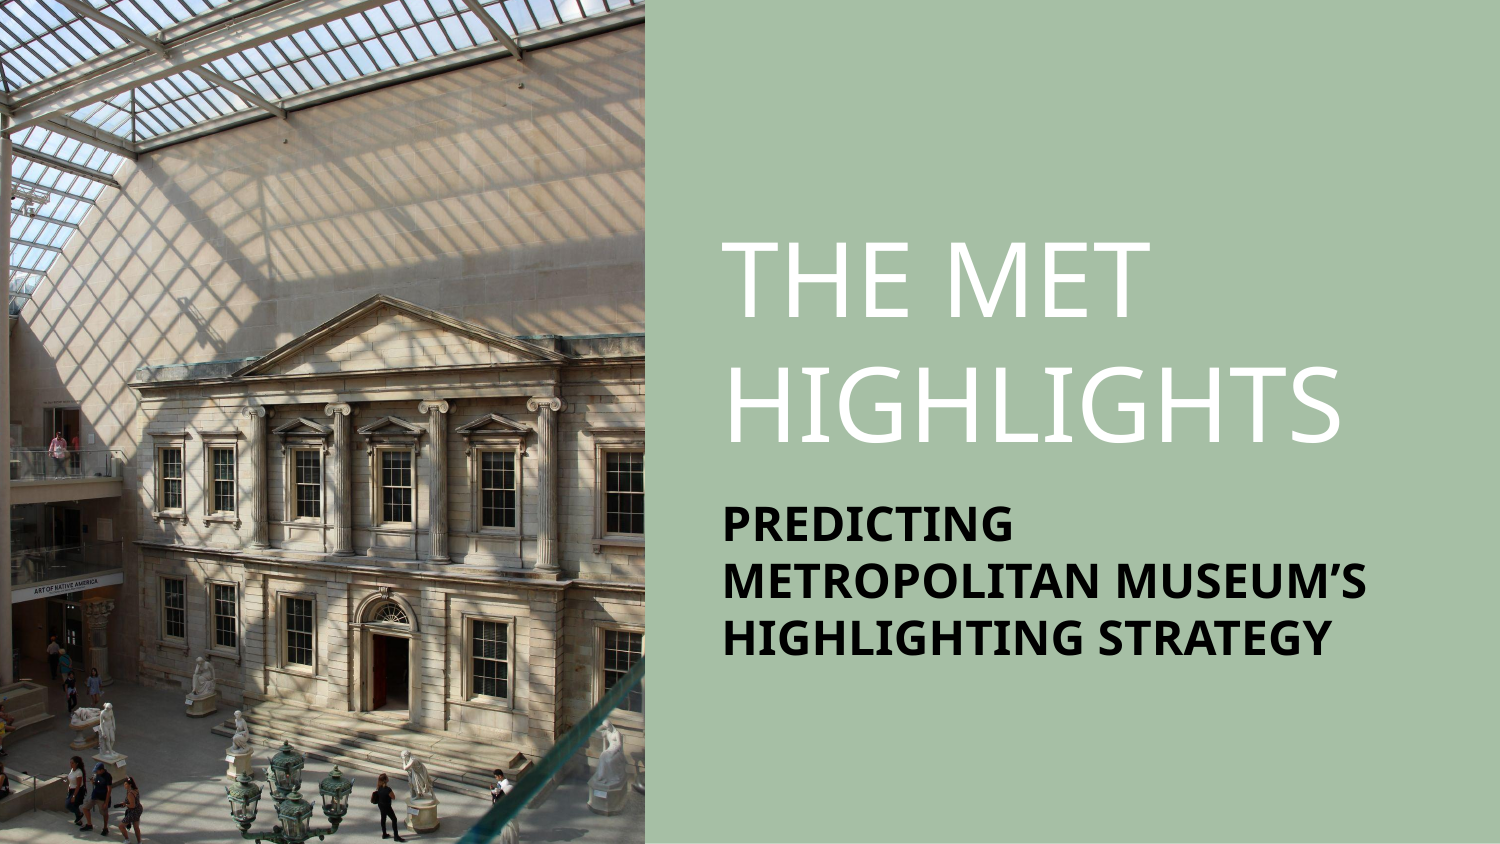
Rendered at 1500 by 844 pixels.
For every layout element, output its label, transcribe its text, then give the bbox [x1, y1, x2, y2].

title THE MET HIGHLIGHTS [706, 218, 1420, 478]
picture [0, 0, 646, 844]
subtitle PREDICTING METROPOLITAN MUSEUM’S HIGHLIGHTING STRATEGY [706, 478, 1441, 714]
